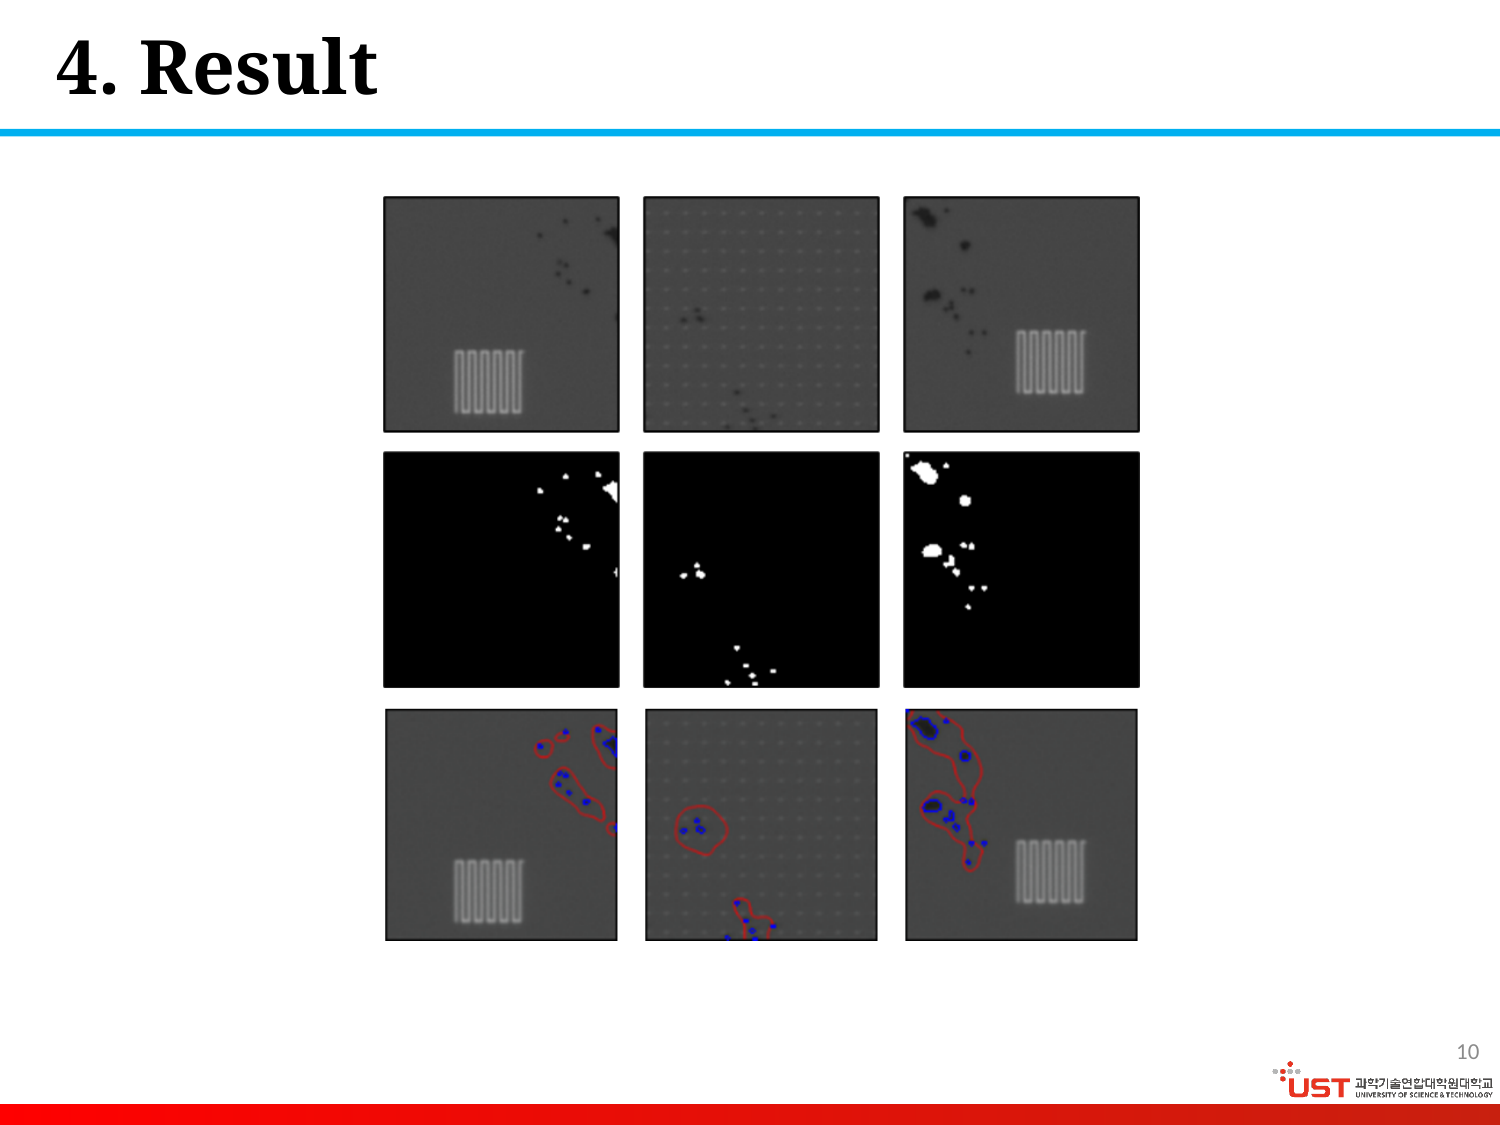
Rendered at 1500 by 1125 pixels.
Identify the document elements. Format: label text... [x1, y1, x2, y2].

slide_number 10 [1144, 1029, 1495, 1071]
picture [383, 196, 1140, 941]
title 4. Result [41, 0, 1392, 128]
picture [1270, 1071, 1495, 1101]
